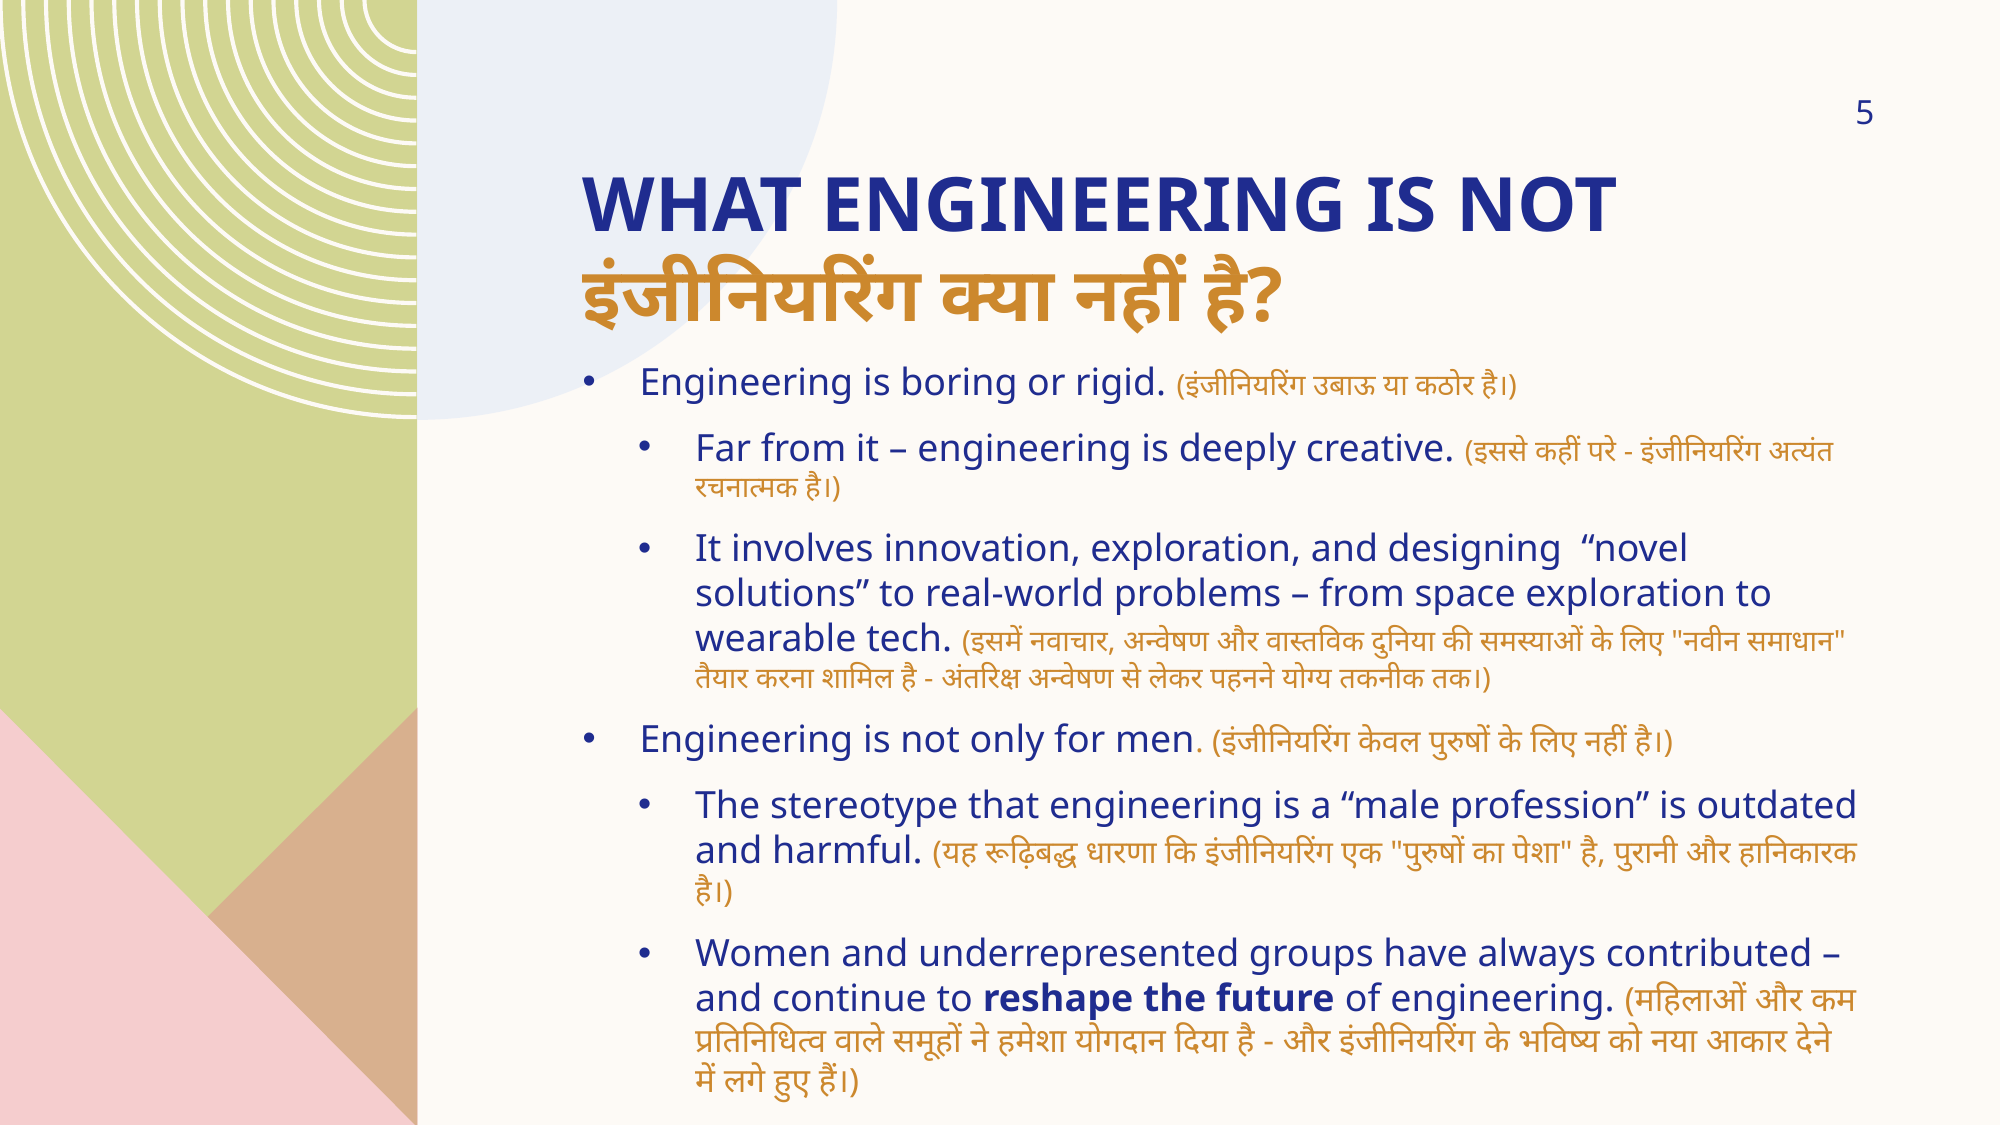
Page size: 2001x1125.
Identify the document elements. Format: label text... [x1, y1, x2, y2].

list Engineering is boring or rigid. (इंजीनियरिंग उबाऊ या कठोर है।) Far from it – engineering is deeply creative. (इससे कहीं परे - इंजीनियरिंग अत्यंत रचनात्मक है।) It involves innovation, exploration, and designing “novel solutions” to real-world problems – from space exploration to wearable tech. (इसमें नवाचार, अन्वेषण और वास्तविक दुनिया की समस्याओं के लिए "नवीन समाधान" तैयार करना शामिल है - अंतरिक्ष अन्वेषण से लेकर पहनने योग्य तकनीक तक।) Engineering is not only for men. (इंजीनियरिंग केवल पुरुषों के लिए नहीं है।) The stereotype that engineering is a “male profession” is outdated and harmful. (यह रूढ़िबद्ध धारणा कि इंजीनियरिंग एक "पुरुषों का पेशा" है, पुरानी और हानिकारक है।) Women and underrepresented groups have always contributed – and continue to reshape the future of engineering. (महिलाओं और कम प्रतिनिधित्व वाले समूहों ने हमेशा योगदान दिया है - और इंजीनियरिंग के भविष्य को नया आकार देने में लगे हुए हैं।) [567, 357, 1875, 1125]
title What Engineering is not इंजीनियरिंग क्या नहीं है? [567, 173, 1875, 337]
slide_number 5 [1699, 75, 1875, 153]
